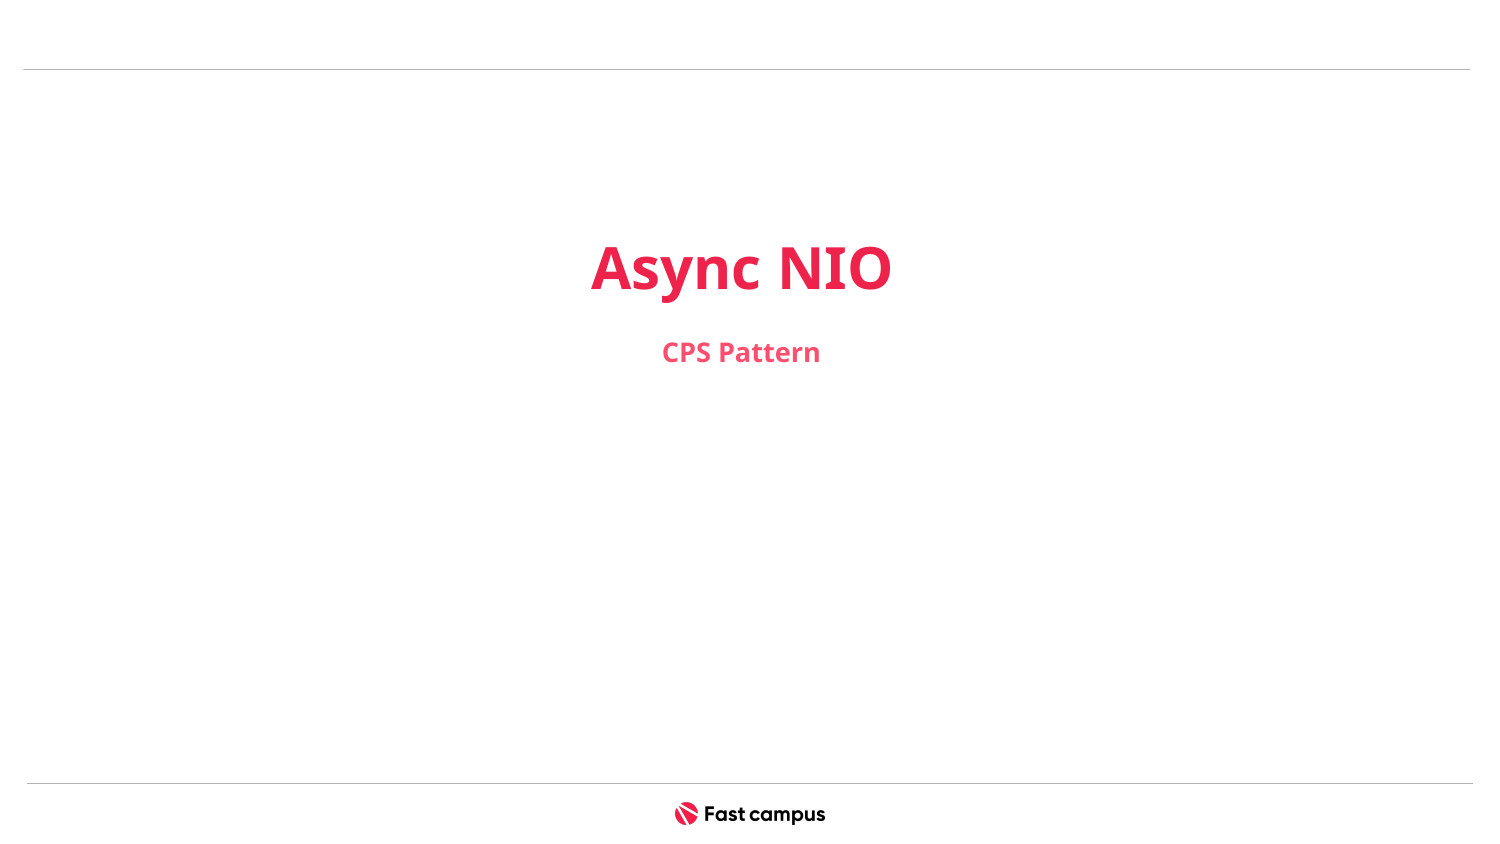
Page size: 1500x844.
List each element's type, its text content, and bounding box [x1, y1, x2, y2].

subtitle CPS Pattern [107, 322, 1375, 381]
title Async NIO [108, 218, 1377, 323]
picture [651, 783, 849, 844]
